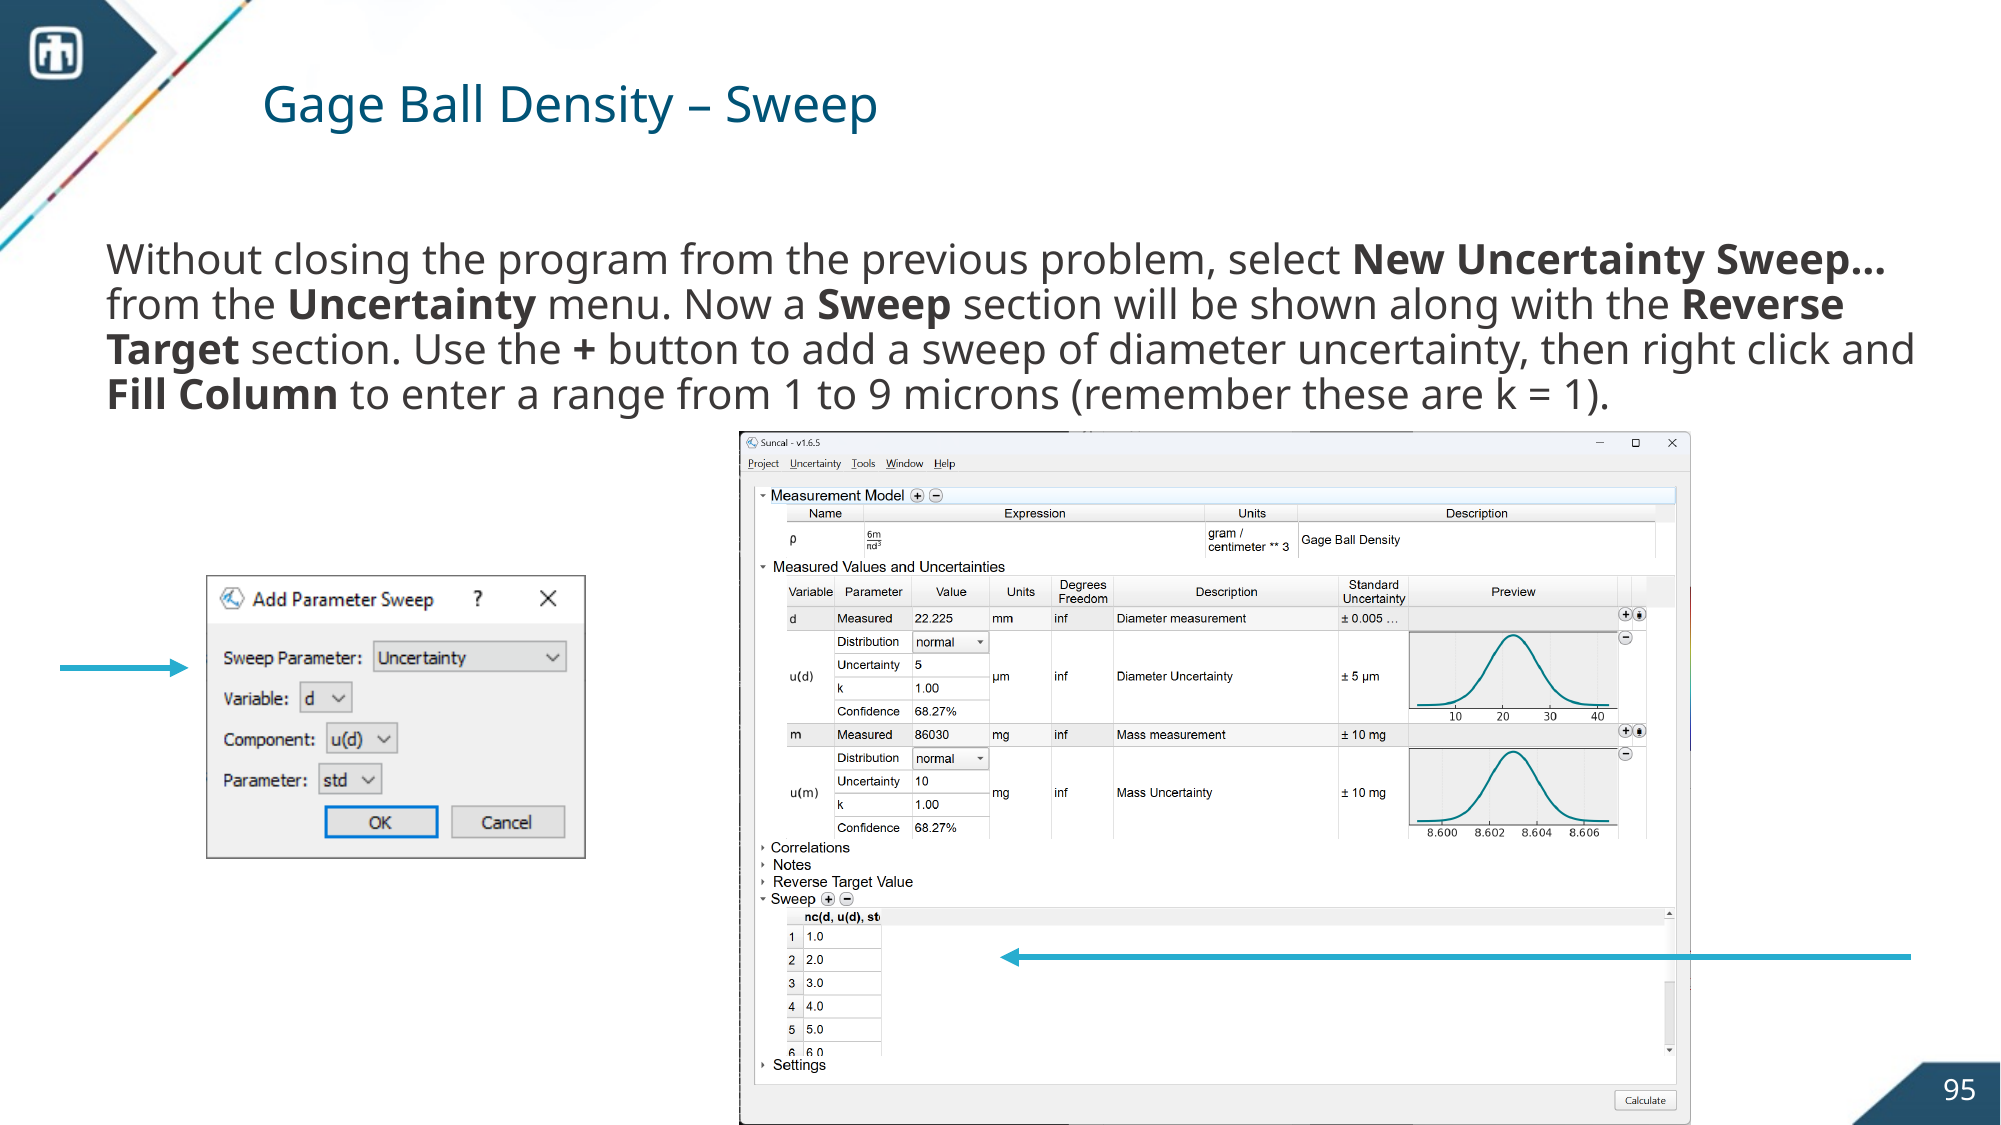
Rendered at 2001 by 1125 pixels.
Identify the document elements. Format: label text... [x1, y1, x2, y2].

title Gage Ball Density – Sweep [262, 42, 1919, 170]
picture [0, 0, 2001, 1125]
list Without closing the program from the previous problem, select New Uncertainty Sweep… from the Uncertainty menu. Now a Sweep section will be shown along with the Reverse Target section. Use the + button to add a sweep of diameter uncertainty, then right click and Fill Column to enter a range from 1 to 9 microns (remember these are k = 1). [106, 231, 1919, 988]
slide_number 95 [1919, 1061, 2000, 1122]
